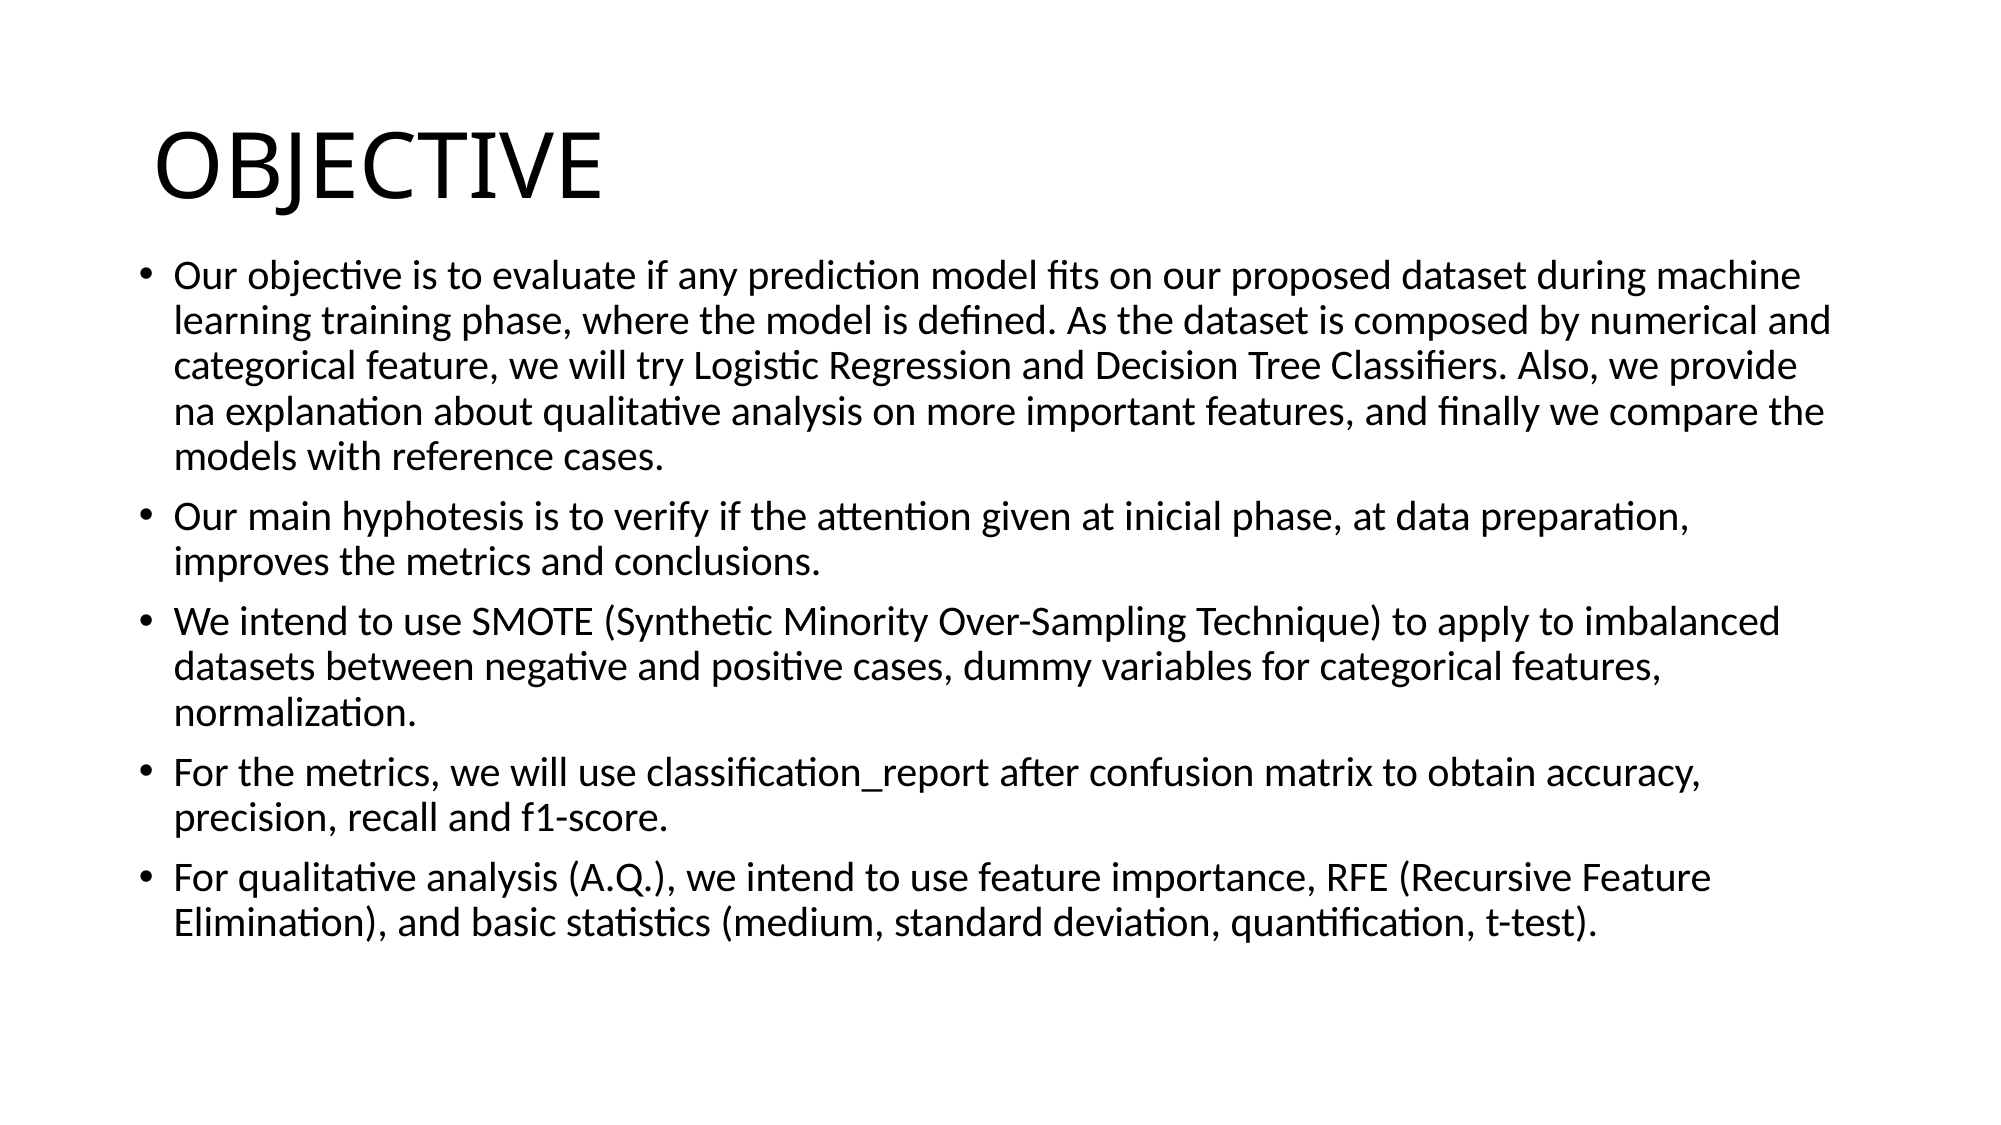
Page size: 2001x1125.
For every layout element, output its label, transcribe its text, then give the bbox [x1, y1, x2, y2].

title OBJECTIVE [137, 59, 1863, 278]
list Our objective is to evaluate if any prediction model fits on our proposed dataset during machine learning training phase, where the model is defined. As the dataset is composed by numerical and categorical feature, we will try Logistic Regression and Decision Tree Classifiers. Also, we provide na explanation about qualitative analysis on more important features, and finally we compare the models with reference cases. Our main hyphotesis is to verify if the attention given at inicial phase, at data preparation, improves the metrics and conclusions. We intend to use SMOTE (Synthetic Minority Over-Sampling Technique) to apply to imbalanced datasets between negative and positive cases, dummy variables for categorical features, normalization. For the metrics, we will use classification_report after confusion matrix to obtain accuracy, precision, recall and f1-score. For qualitative analysis (A.Q.), we intend to use feature importance, RFE (Recursive Feature Elimination), and basic statistics (medium, standard deviation, quantification, t-test). [123, 245, 1849, 960]
